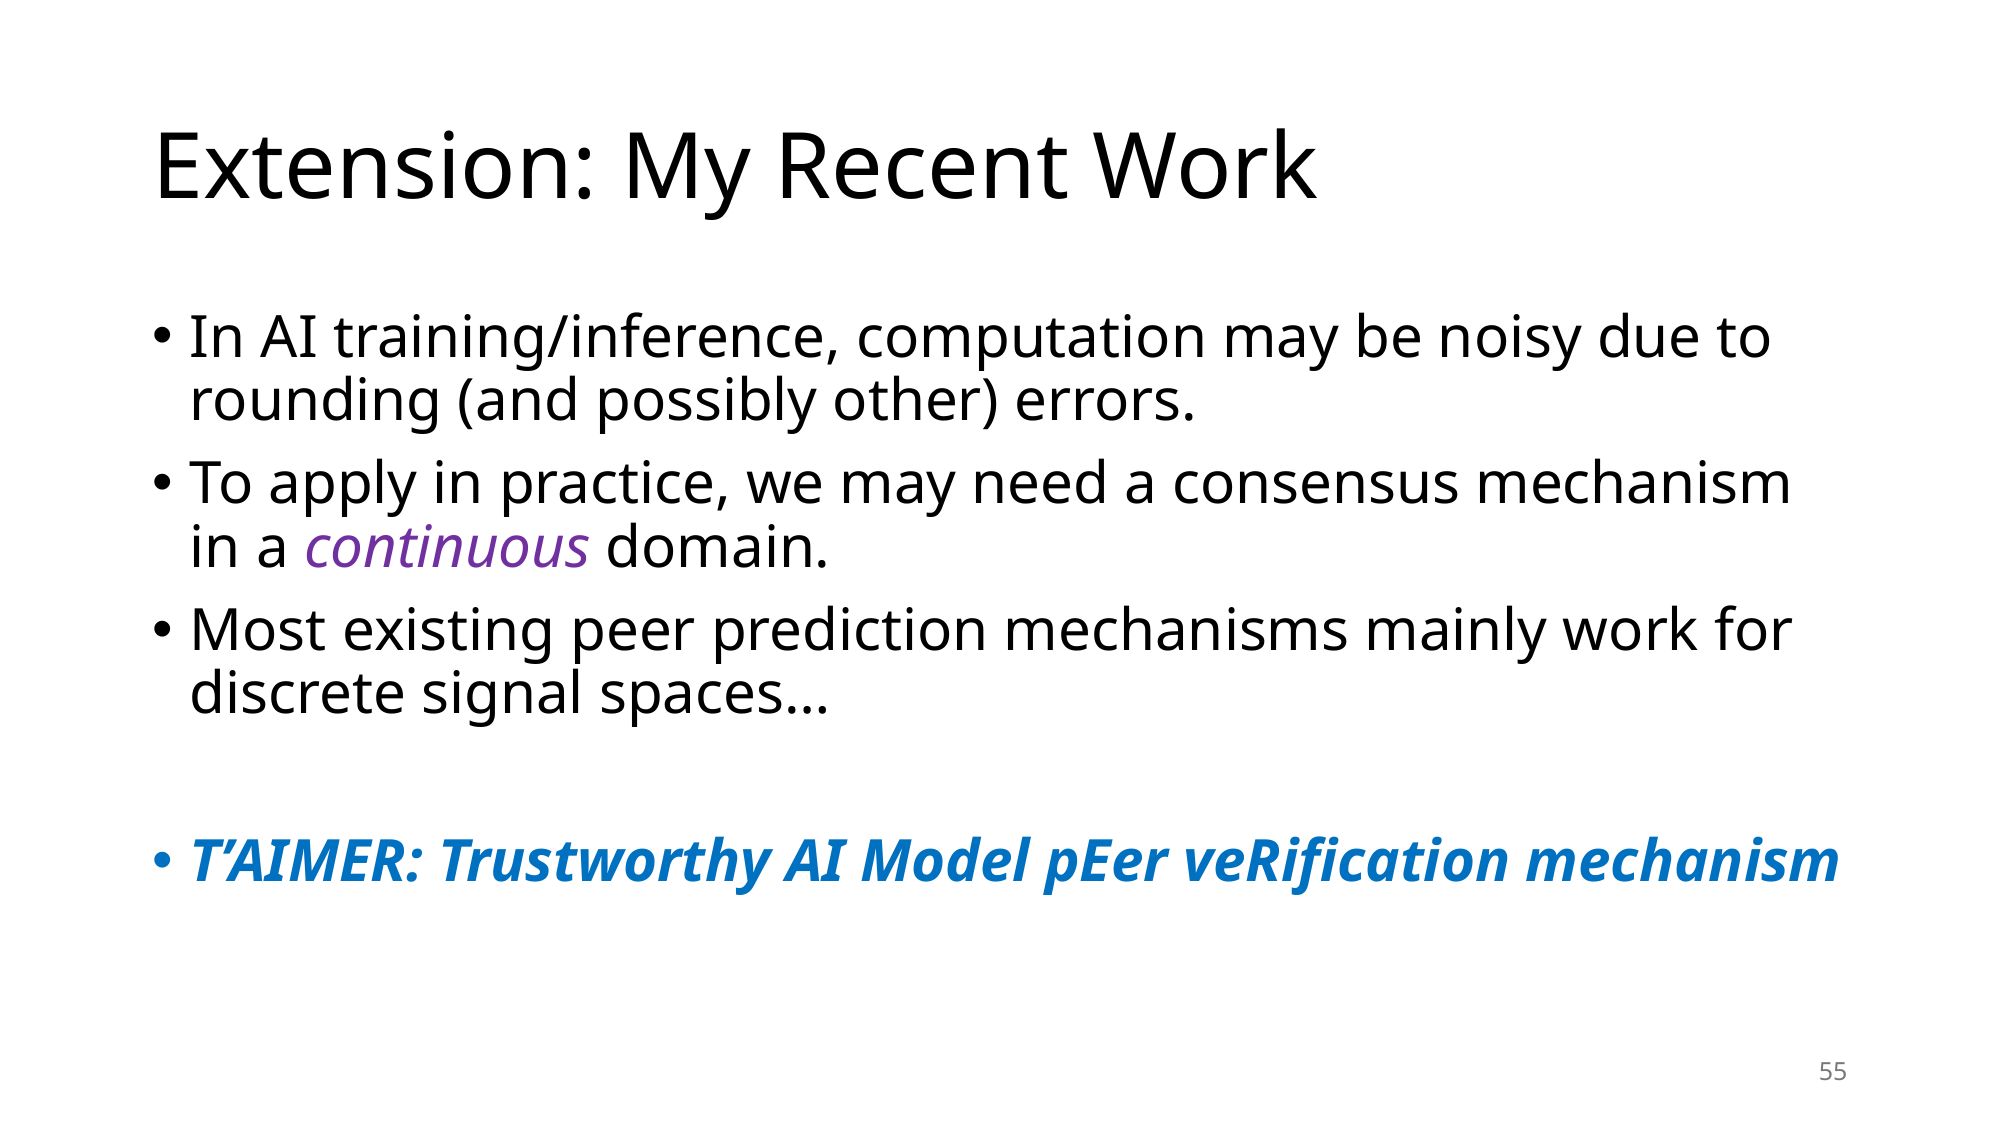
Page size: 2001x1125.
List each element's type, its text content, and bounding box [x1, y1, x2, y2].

title Extension: My Recent Work [137, 59, 1863, 278]
list In AI training/inference, computation may be noisy due to rounding (and possibly other) errors. To apply in practice, we may need a consensus mechanism in a continuous domain. Most existing peer prediction mechanisms mainly work for discrete signal spaces… T’AIMER: Trustworthy AI Model pEer veRification mechanism [137, 299, 1863, 1014]
slide_number 55 [1412, 1042, 1863, 1103]
